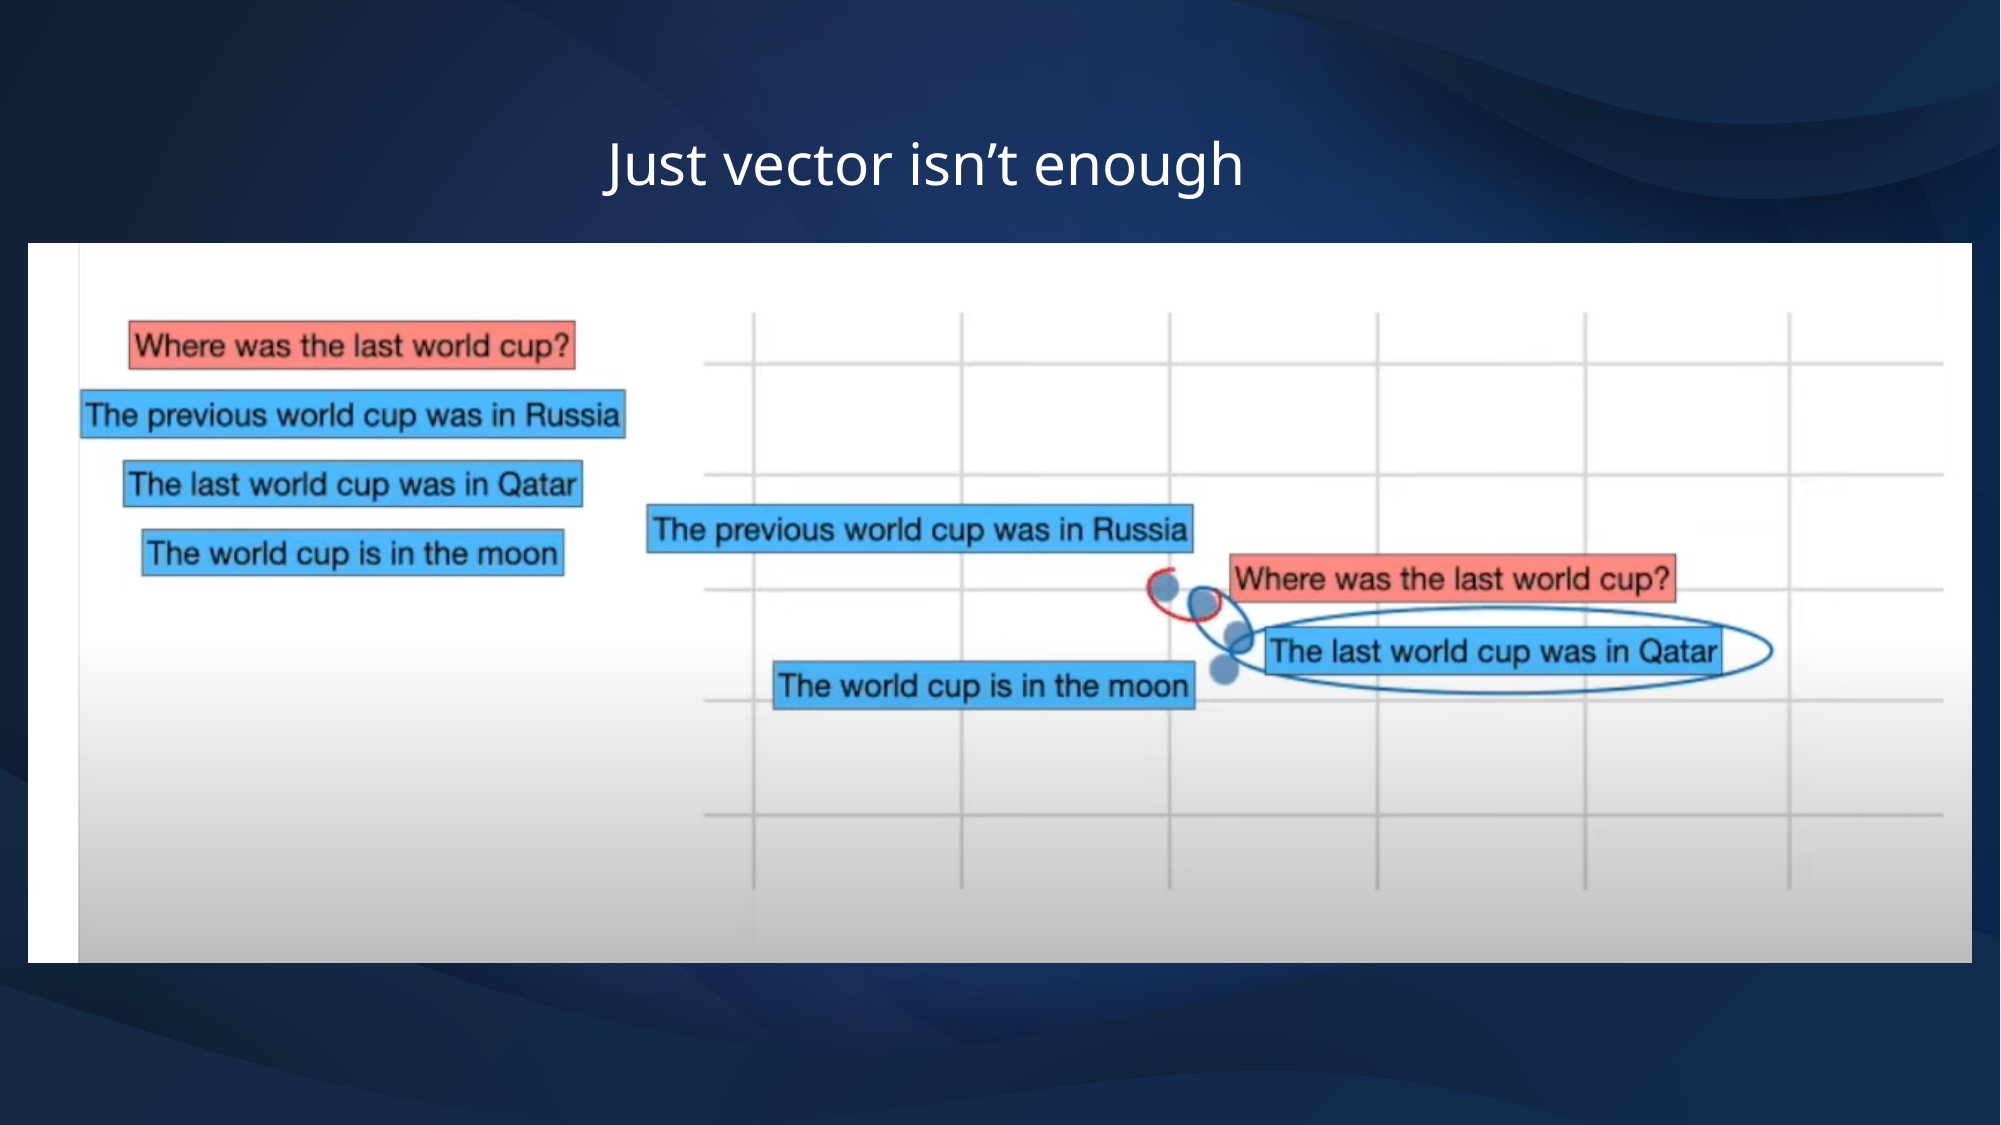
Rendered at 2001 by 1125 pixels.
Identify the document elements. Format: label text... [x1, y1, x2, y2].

picture [0, 0, 2000, 1050]
text_box Just vector isn’t enough [592, 119, 1261, 205]
